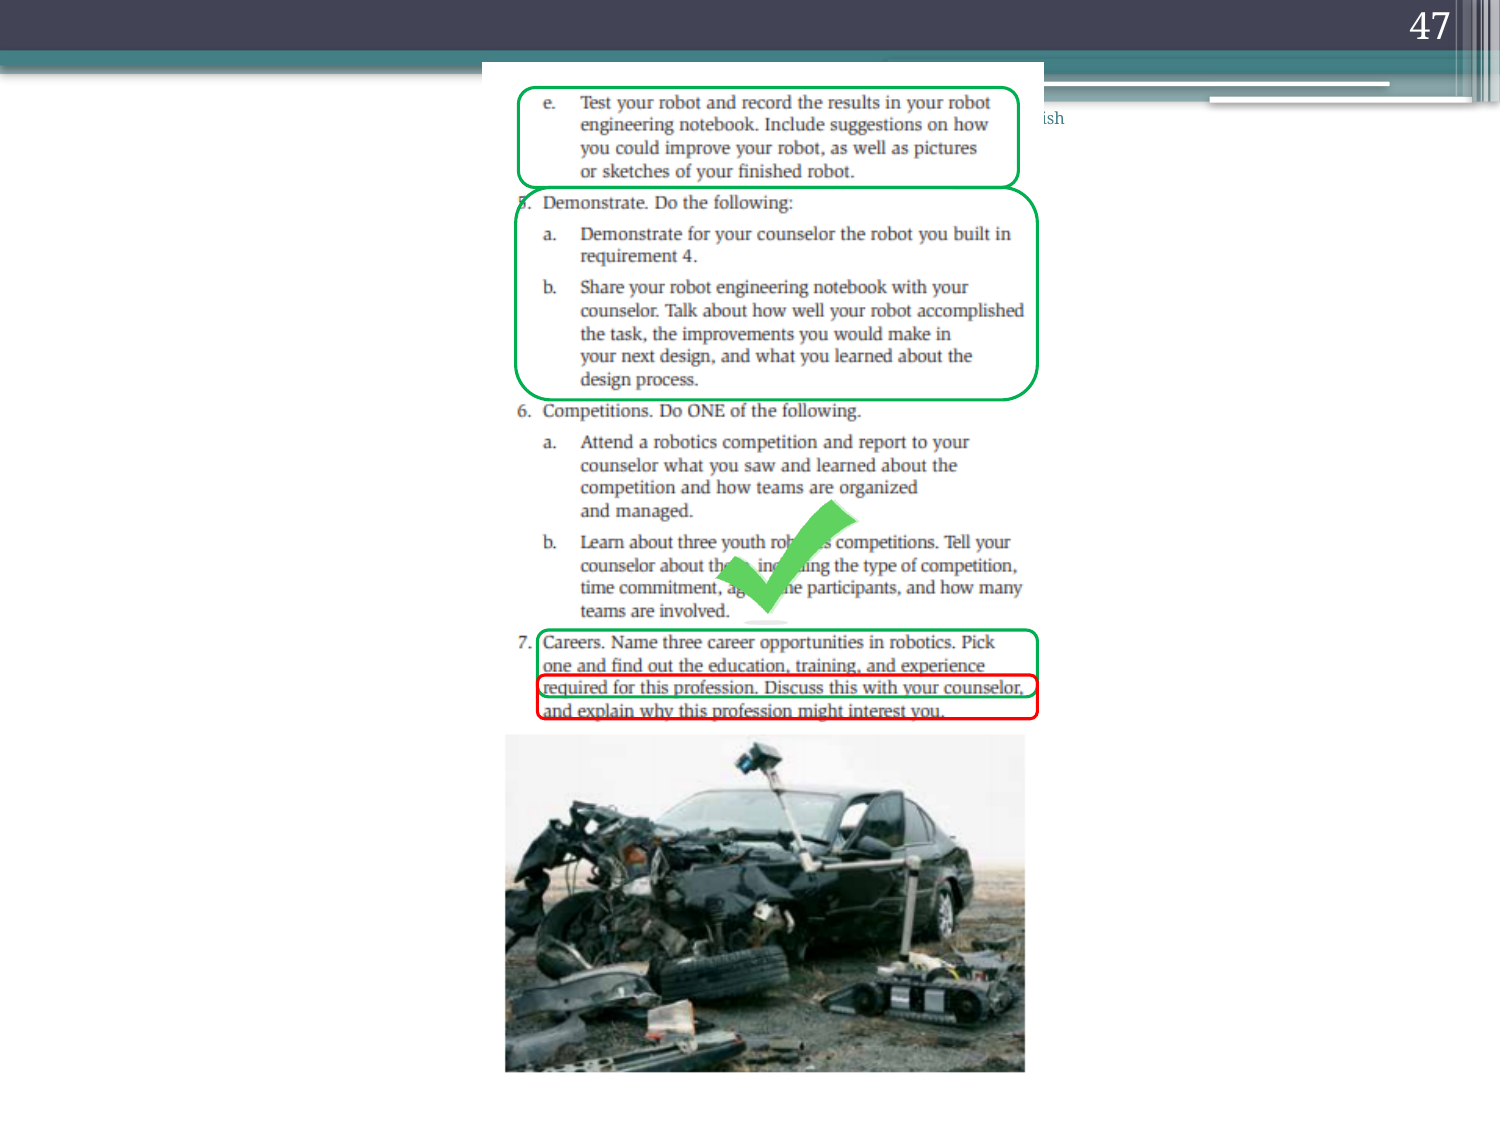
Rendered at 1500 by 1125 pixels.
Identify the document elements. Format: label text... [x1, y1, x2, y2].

footer Akshay Rathish [1049, 100, 1080, 176]
picture [482, 62, 1044, 1085]
slide_number 47 [1341, 0, 1466, 61]
